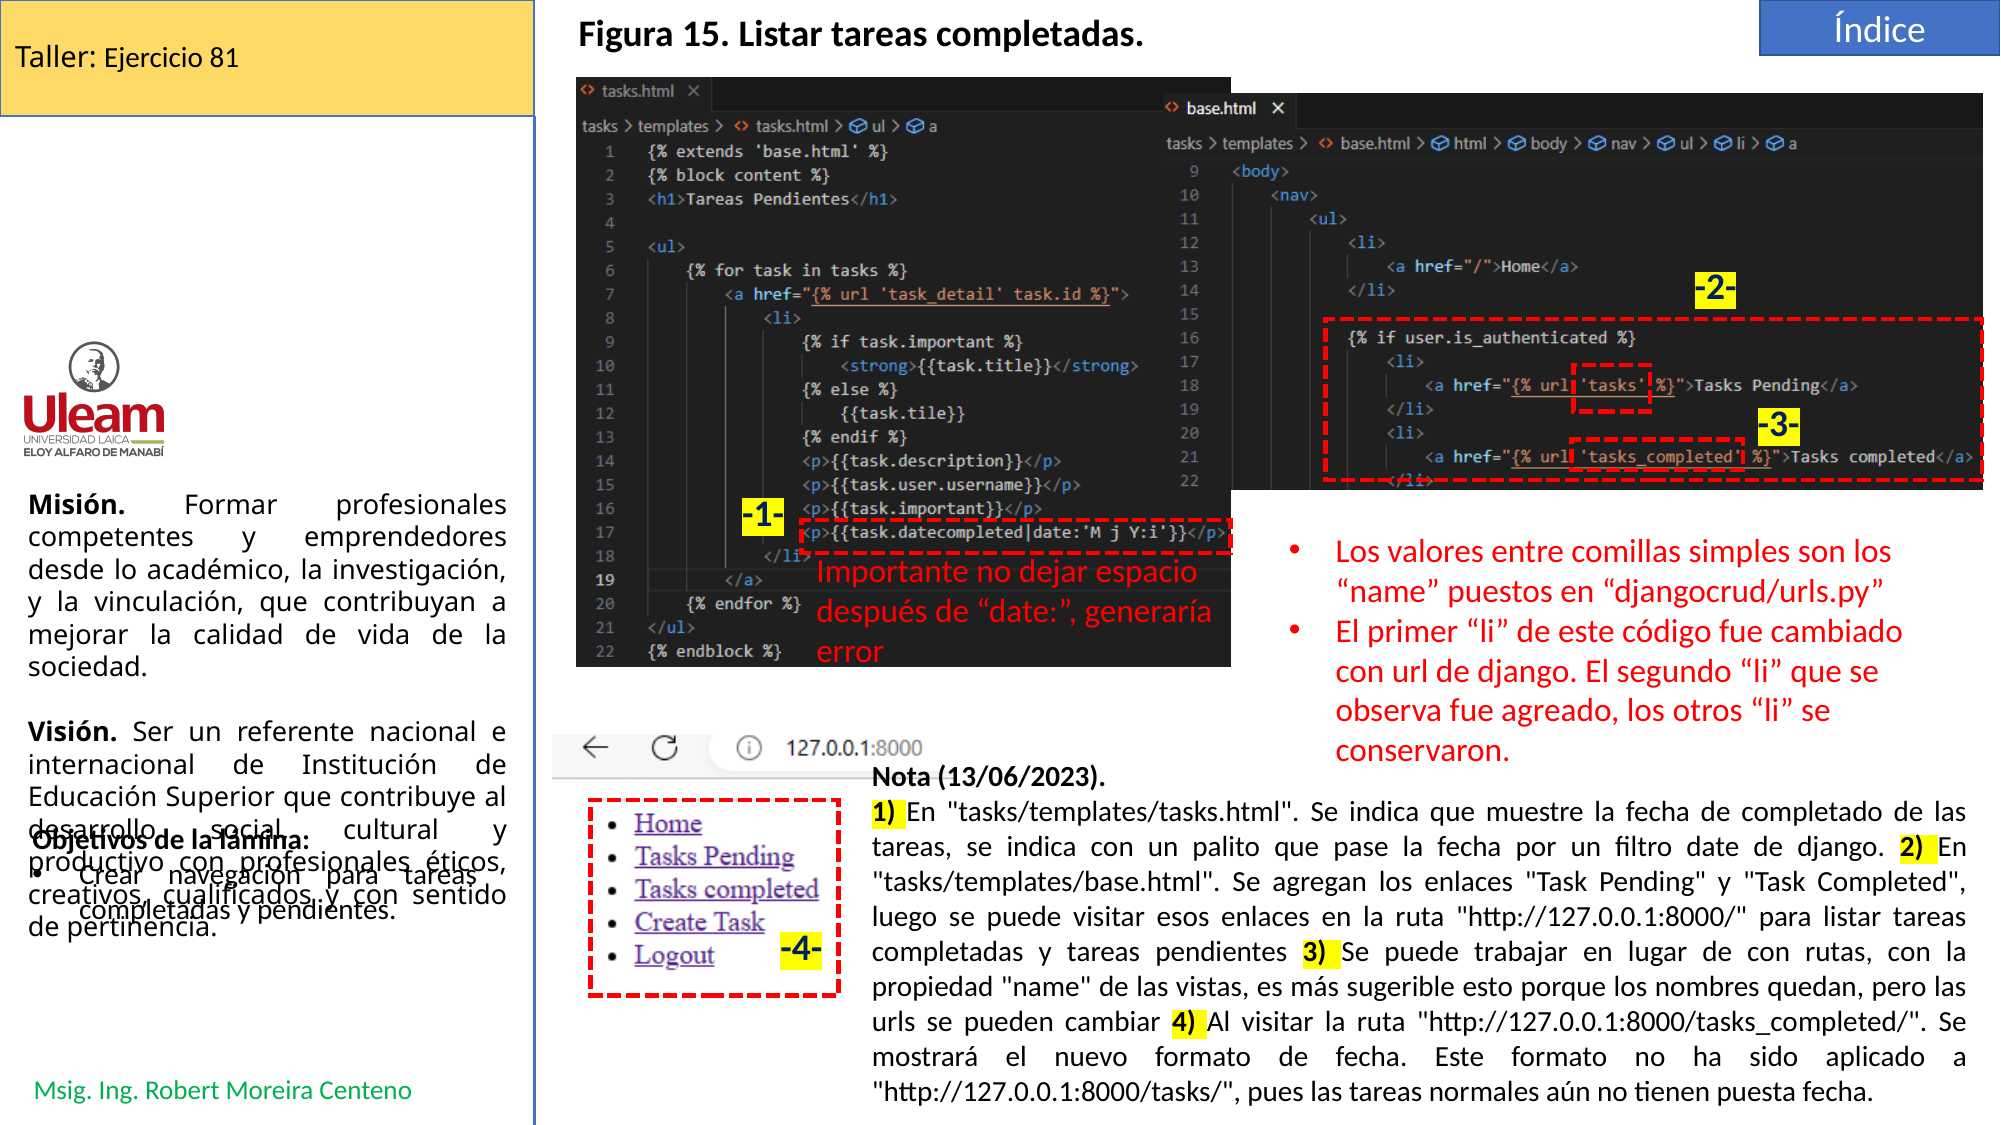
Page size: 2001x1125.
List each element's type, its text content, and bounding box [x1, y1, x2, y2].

text_box Nota (13/06/2023). 1) En "tasks/templates/tasks.html". Se indica que muestre la fecha de completado de las tareas, se indica con un palito que pase la fecha por un filtro date de django. 2) En "tasks/templates/base.html". Se agregan los enlaces "Task Pending" y "Task Completed", luego se puede visitar esos enlaces en la ruta "http://127.0.0.1:8000/" para listar tareas completadas y tareas pendientes 3) Se puede trabajar en lugar de con rutas, con la propiedad "name" de las vistas, es más sugerible esto porque los nombres quedan, pero las urls se pueden cambiar 4) Al visitar la ruta "http://127.0.0.1:8000/tasks_completed/". Se mostrará el nuevo formato de fecha. Este formato no ha sido aplicado a "http://127.0.0.1:8000/tasks/", pues las tareas normales aún no tienen puesta fecha. [857, 750, 1982, 1115]
picture [12, 329, 176, 470]
picture [552, 734, 955, 1014]
text_box Índice [1759, 0, 2000, 56]
text_box Los valores entre comillas simples son los “name” puestos en “djangocrud/urls.py” El primer “li” de este código fue cambiado con url de django. El segundo “li” que se observa fue agreado, los otros “li” se conservaron. [1274, 521, 1973, 776]
title Taller: Ejercicio 81 [0, 0, 535, 117]
text_box Misión. Formar profesionales competentes y emprendedores desde lo académico, la investigación, y la vinculación, que contribuyan a mejorar la calidad de vida de la sociedad. Visión. Ser un referente nacional e internacional de Institución de Educación Superior que contribuye al desarrollo social, cultural y productivo con profesionales éticos, creativos, cualificados y con sentido de pertinencia. [13, 479, 522, 950]
picture [576, 77, 1983, 667]
text_box Msig. Ing. Robert Moreira Centeno [18, 1064, 428, 1112]
text_box Figura 15. Listar tareas completadas. [563, 1, 1760, 62]
text_box Importante no dejar espacio después de “date:”, generaría error [801, 541, 1240, 677]
